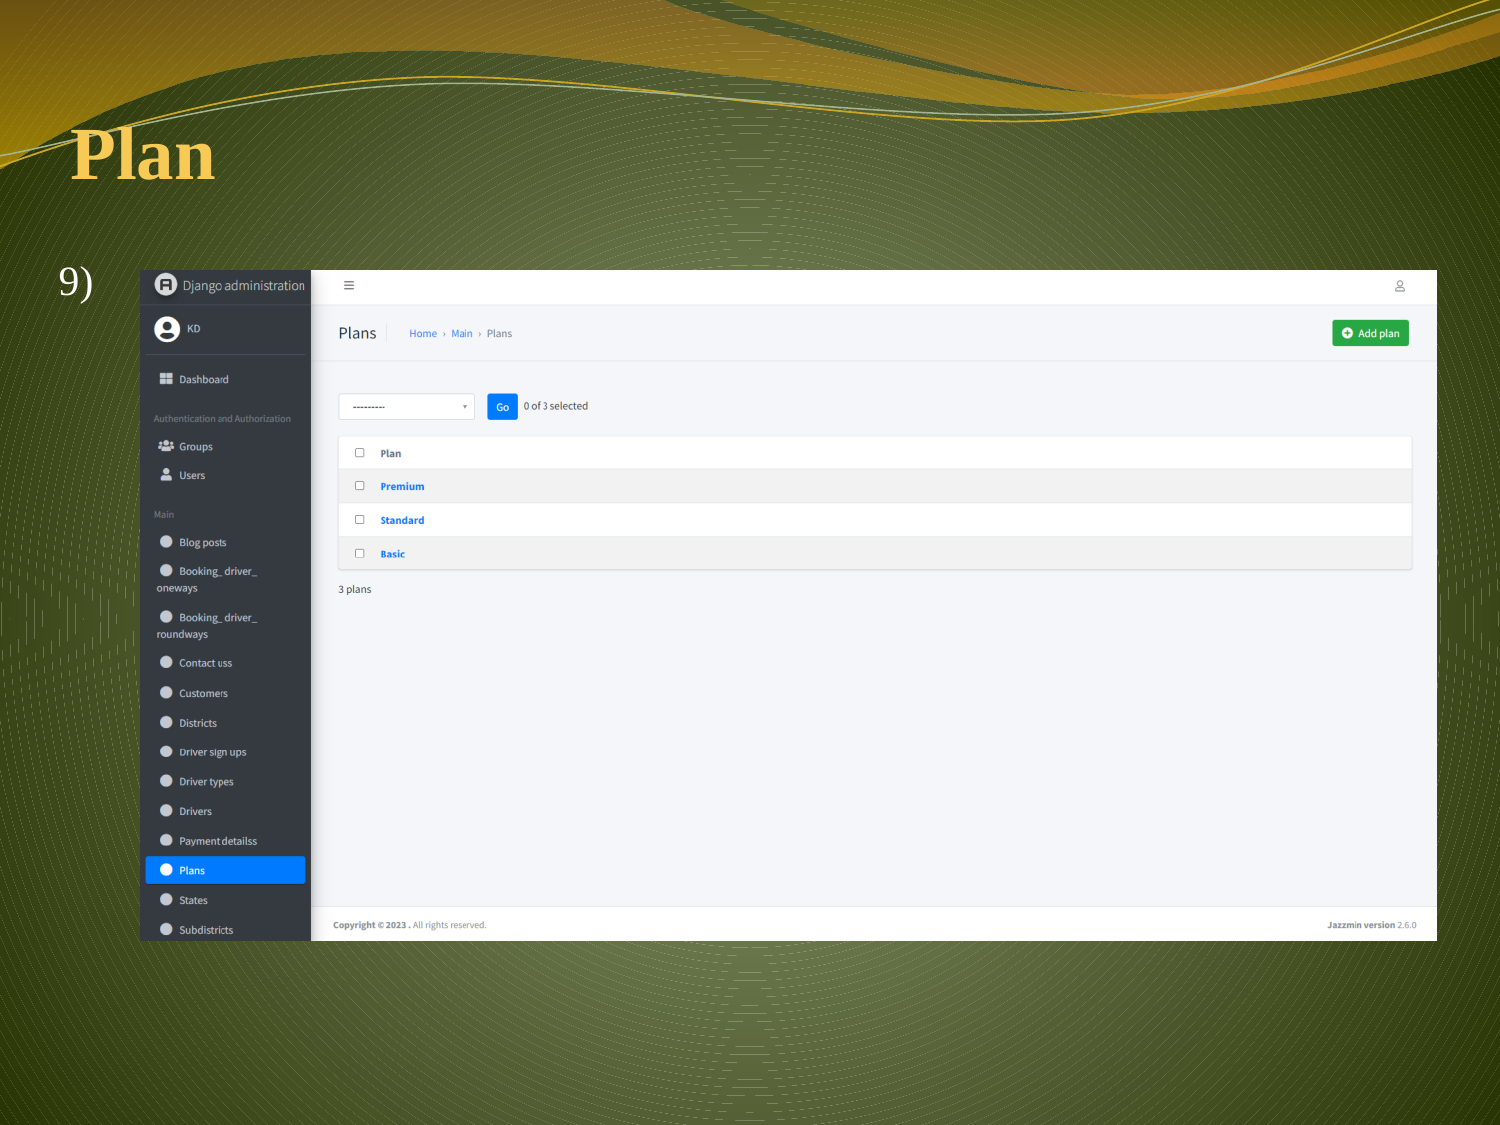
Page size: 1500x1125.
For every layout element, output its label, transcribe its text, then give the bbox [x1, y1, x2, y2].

picture [140, 270, 1438, 941]
subtitle 9) [58, 246, 1348, 534]
title Plan [70, 0, 1359, 195]
